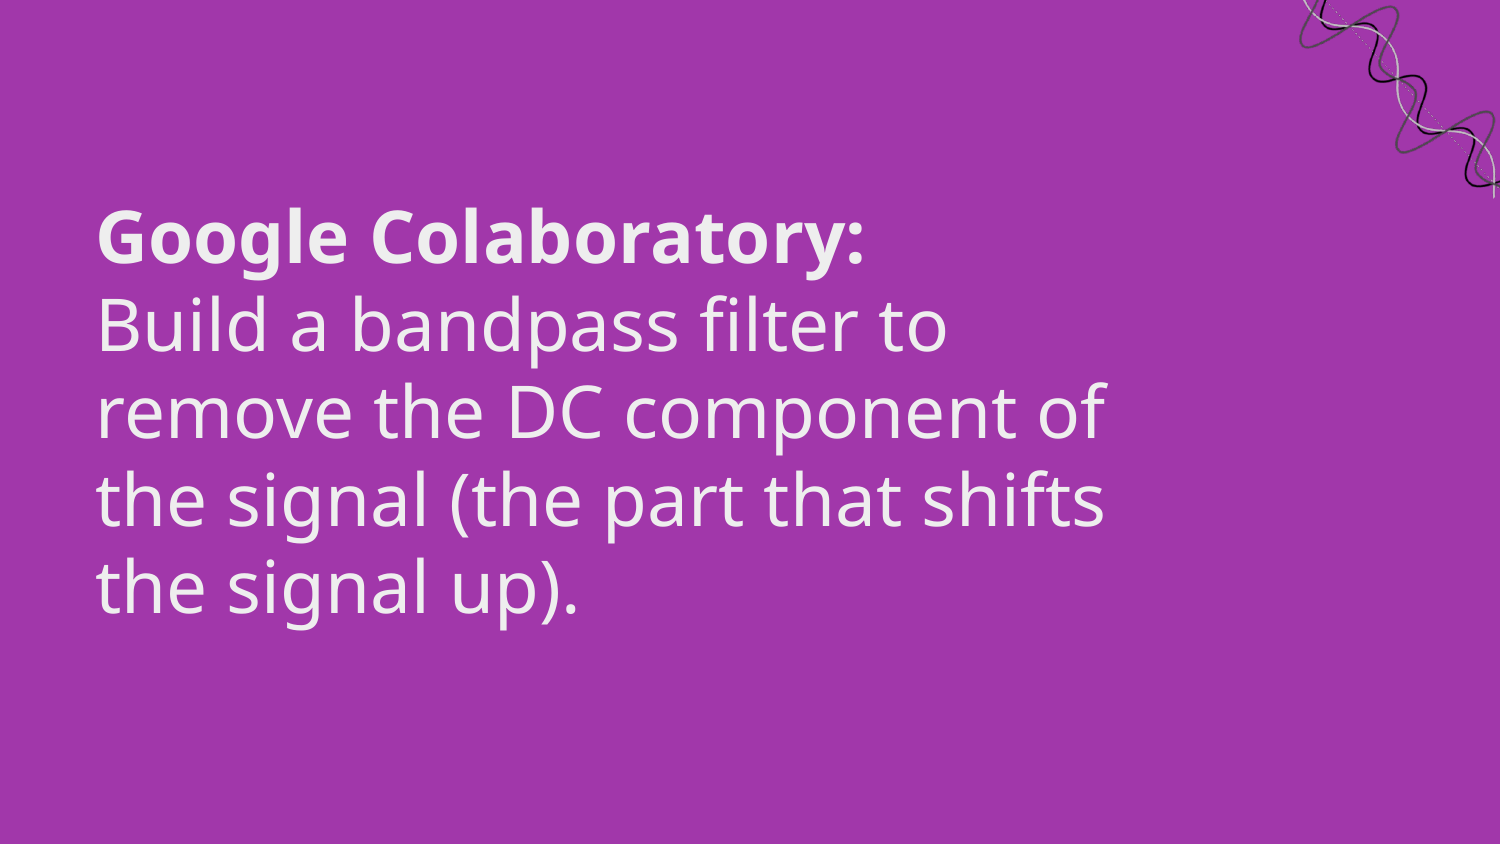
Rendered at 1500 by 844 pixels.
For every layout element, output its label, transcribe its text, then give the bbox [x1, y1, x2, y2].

title Google Colaboratory: Build a bandpass filter to remove the DC component of the signal (the part that shifts the signal up). [80, 73, 1125, 745]
picture [1155, 0, 1500, 338]
